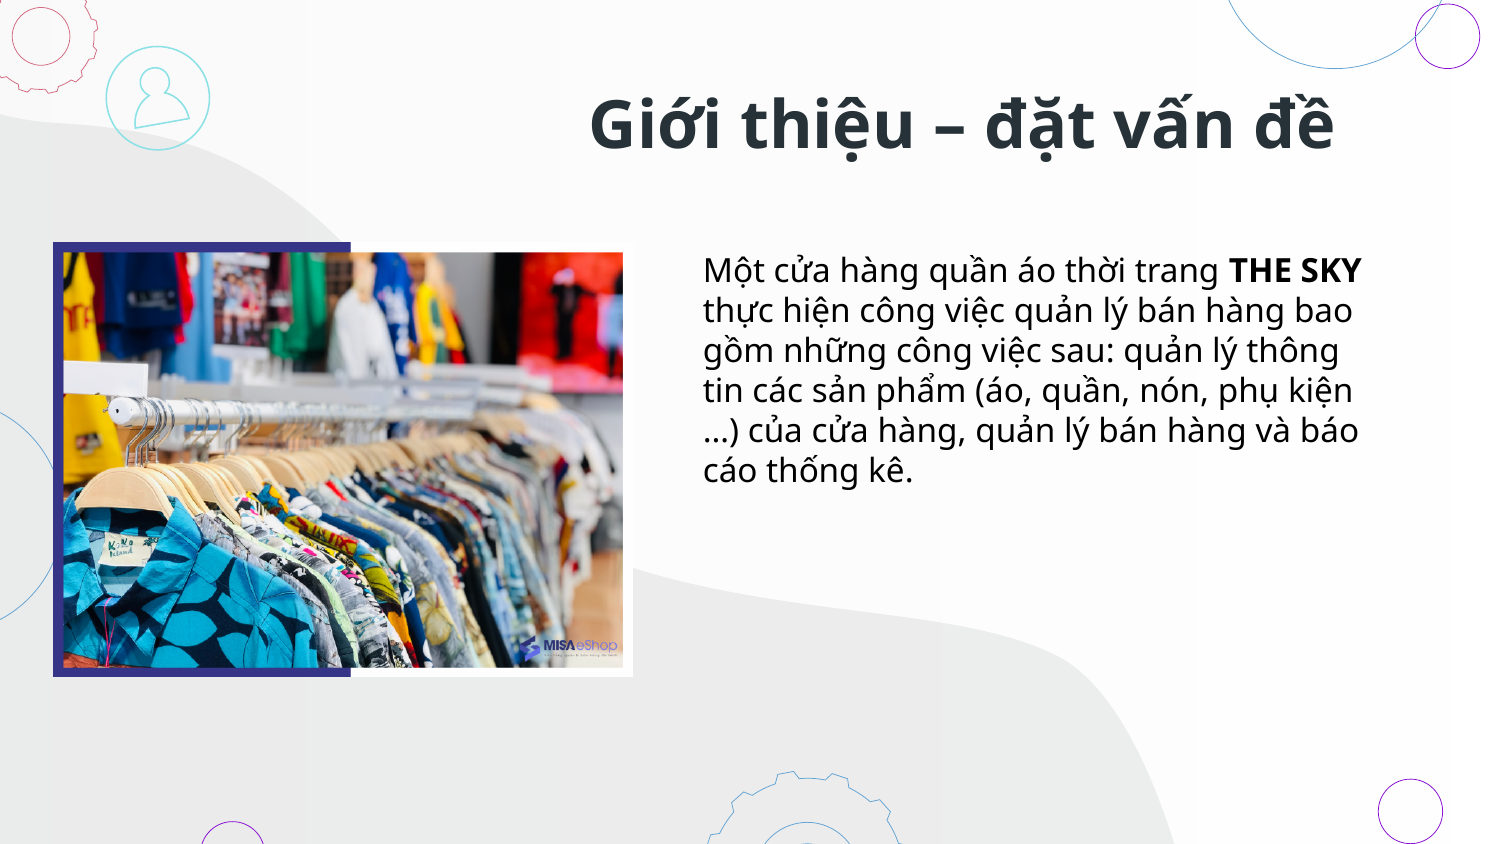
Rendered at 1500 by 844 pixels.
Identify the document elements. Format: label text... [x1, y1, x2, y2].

text_box Một cửa hàng quần áo thời trang THE SKY thực hiện công việc quản lý bán hàng bao gồm những công việc sau: quản lý thông tin các sản phẩm (áo, quần, nón, phụ kiện …) của cửa hàng, quản lý bán hàng và báo cáo thống kê. [688, 242, 1395, 657]
picture [52, 241, 633, 677]
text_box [100, 41, 215, 156]
title Giới thiệu – đặt vấn đề [329, 92, 1500, 152]
